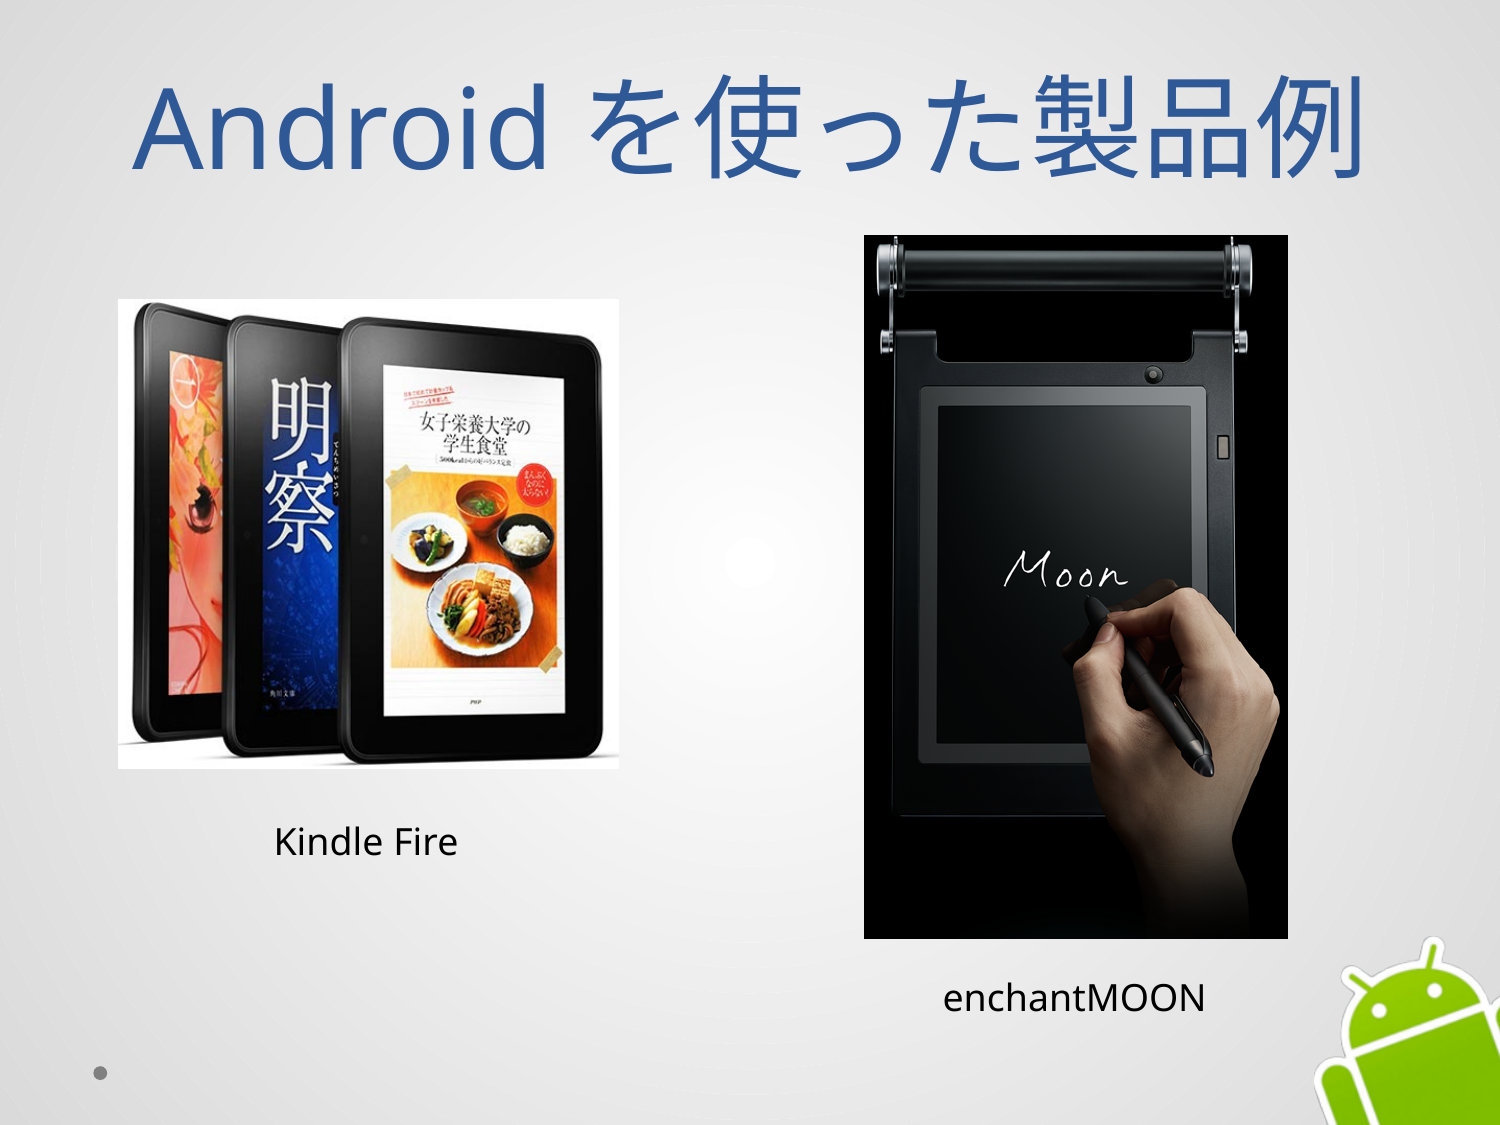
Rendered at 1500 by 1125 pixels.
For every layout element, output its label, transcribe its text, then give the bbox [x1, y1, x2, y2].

text_box enchantMOON [927, 967, 1222, 1027]
title Androidを使った製品例 [75, 0, 1425, 263]
text_box Kindle Fire [258, 810, 474, 870]
picture [864, 235, 1289, 940]
picture [118, 299, 619, 769]
